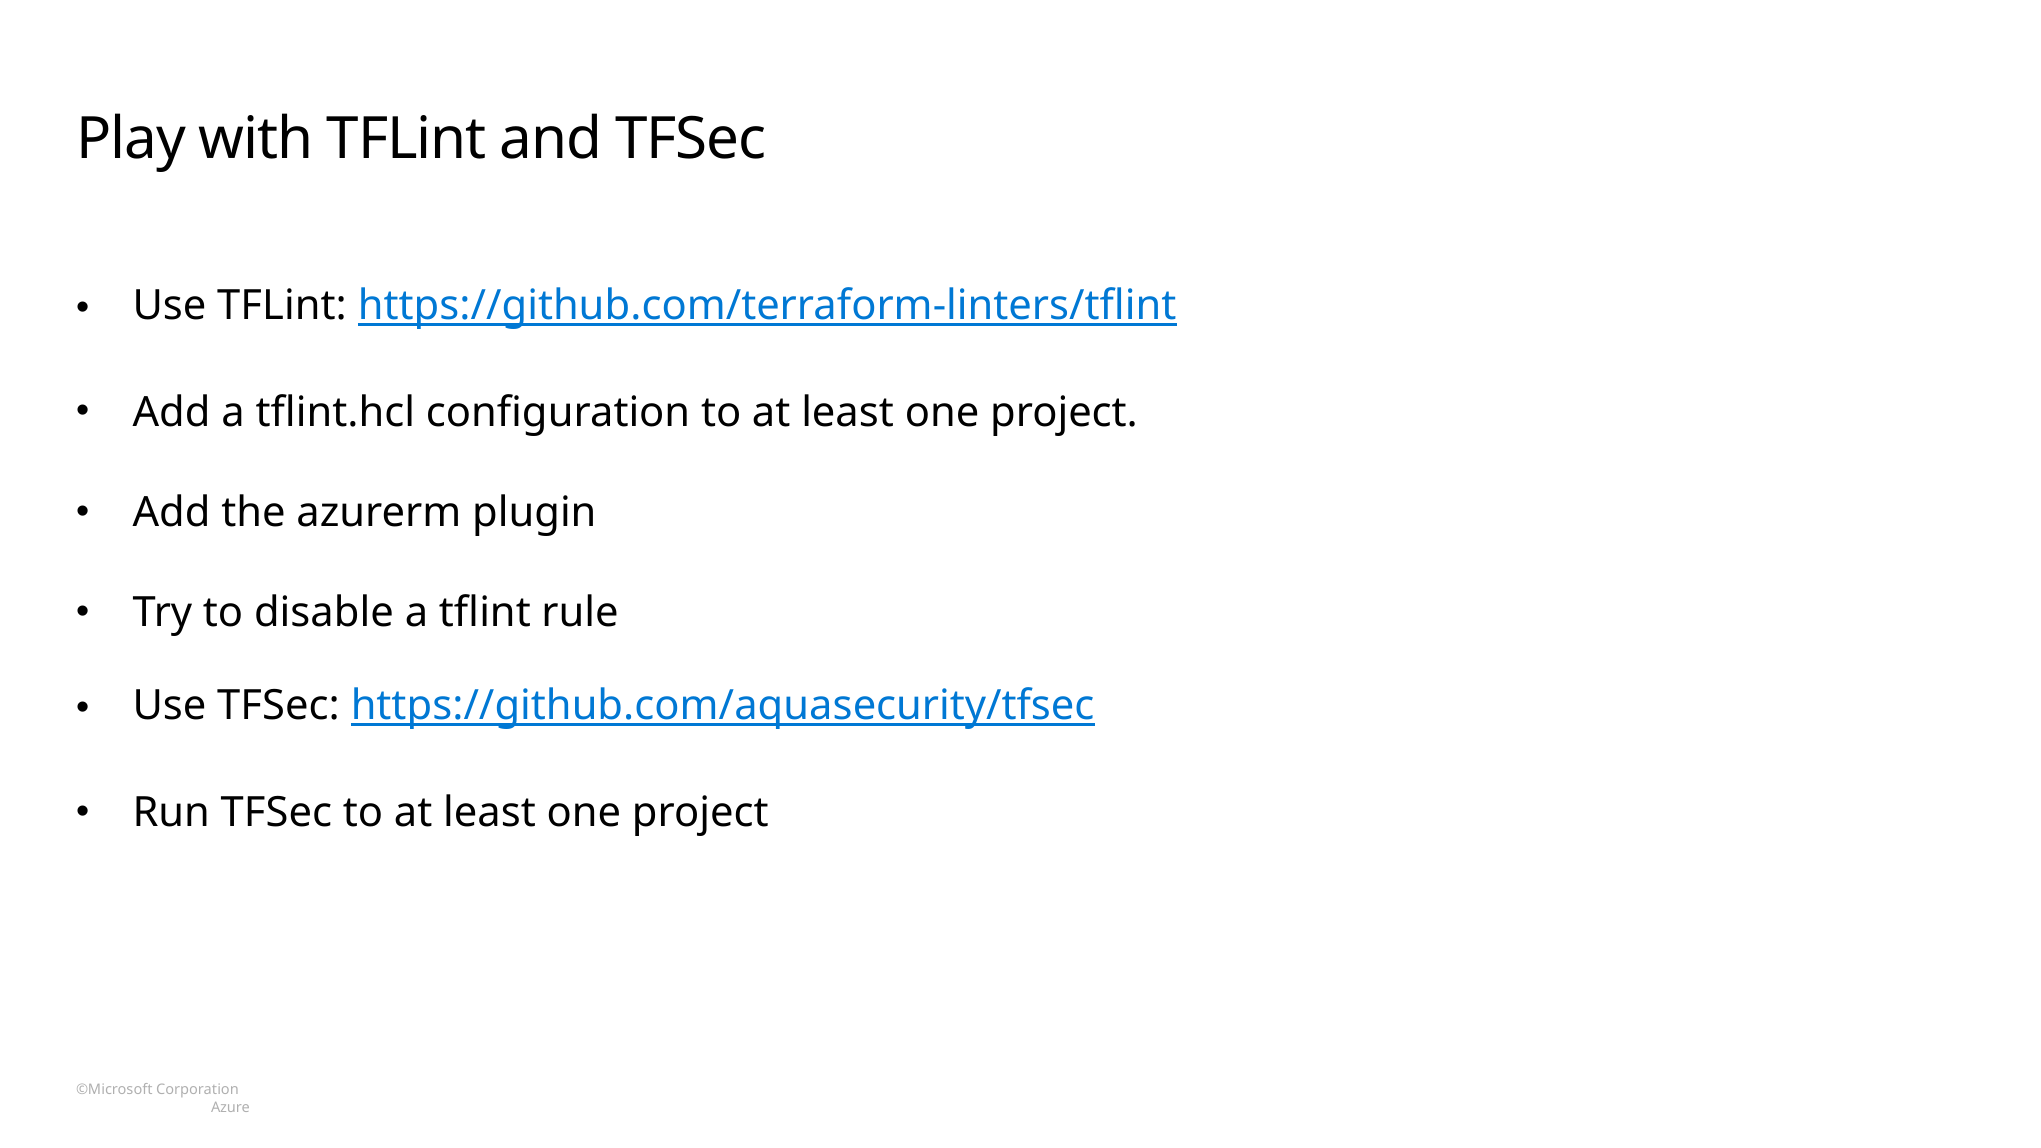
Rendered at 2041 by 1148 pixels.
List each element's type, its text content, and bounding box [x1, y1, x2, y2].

list Use TFLint: https://github.com/terraform-linters/tflint Add a tflint.hcl configuration to at least one project. Add the azurerm plugin Try to disable a tflint rule Use TFSec: https://github.com/aquasecurity/tfsec Run TFSec to at least one project [76, 285, 1647, 841]
title Play with TFLint and TFSec [76, 103, 1969, 172]
